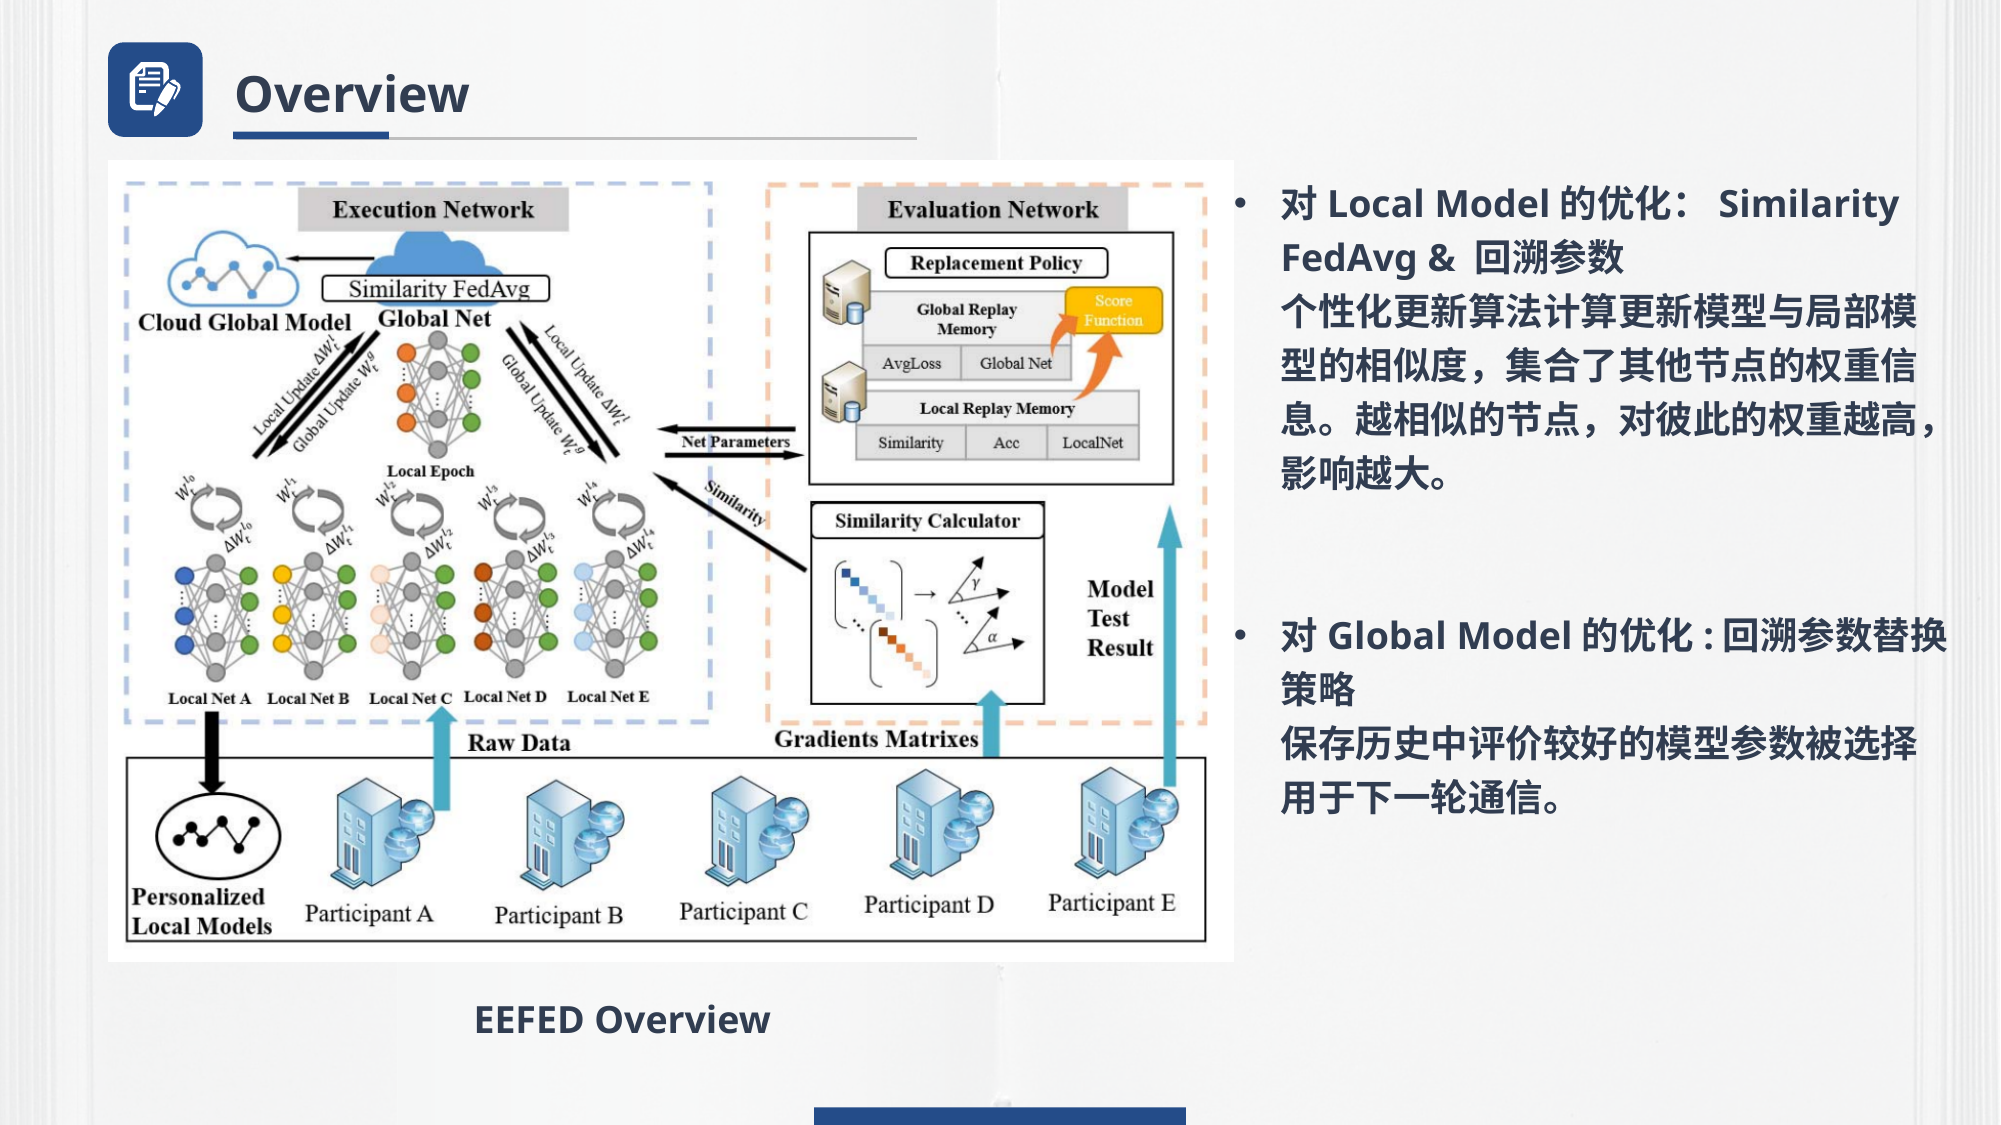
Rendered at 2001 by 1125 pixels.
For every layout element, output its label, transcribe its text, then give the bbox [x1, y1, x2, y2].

text_box 对Local Model的优化：Similarity FedAvg & 回溯参数 个性化更新算法计算更新模型与局部模型的相似度，集合了其他节点的权重信息。越相似的节点，对彼此的权重越高，影响越大。 对Global Model的优化:回溯参数替换策略 保存历史中评价较好的模型参数被选择用于下一轮通信。 [1234, 171, 1949, 928]
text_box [108, 42, 203, 137]
text_box EEFED Overview [473, 986, 822, 1041]
text_box Overview [219, 43, 1796, 131]
picture [107, 160, 1234, 962]
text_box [233, 131, 918, 140]
